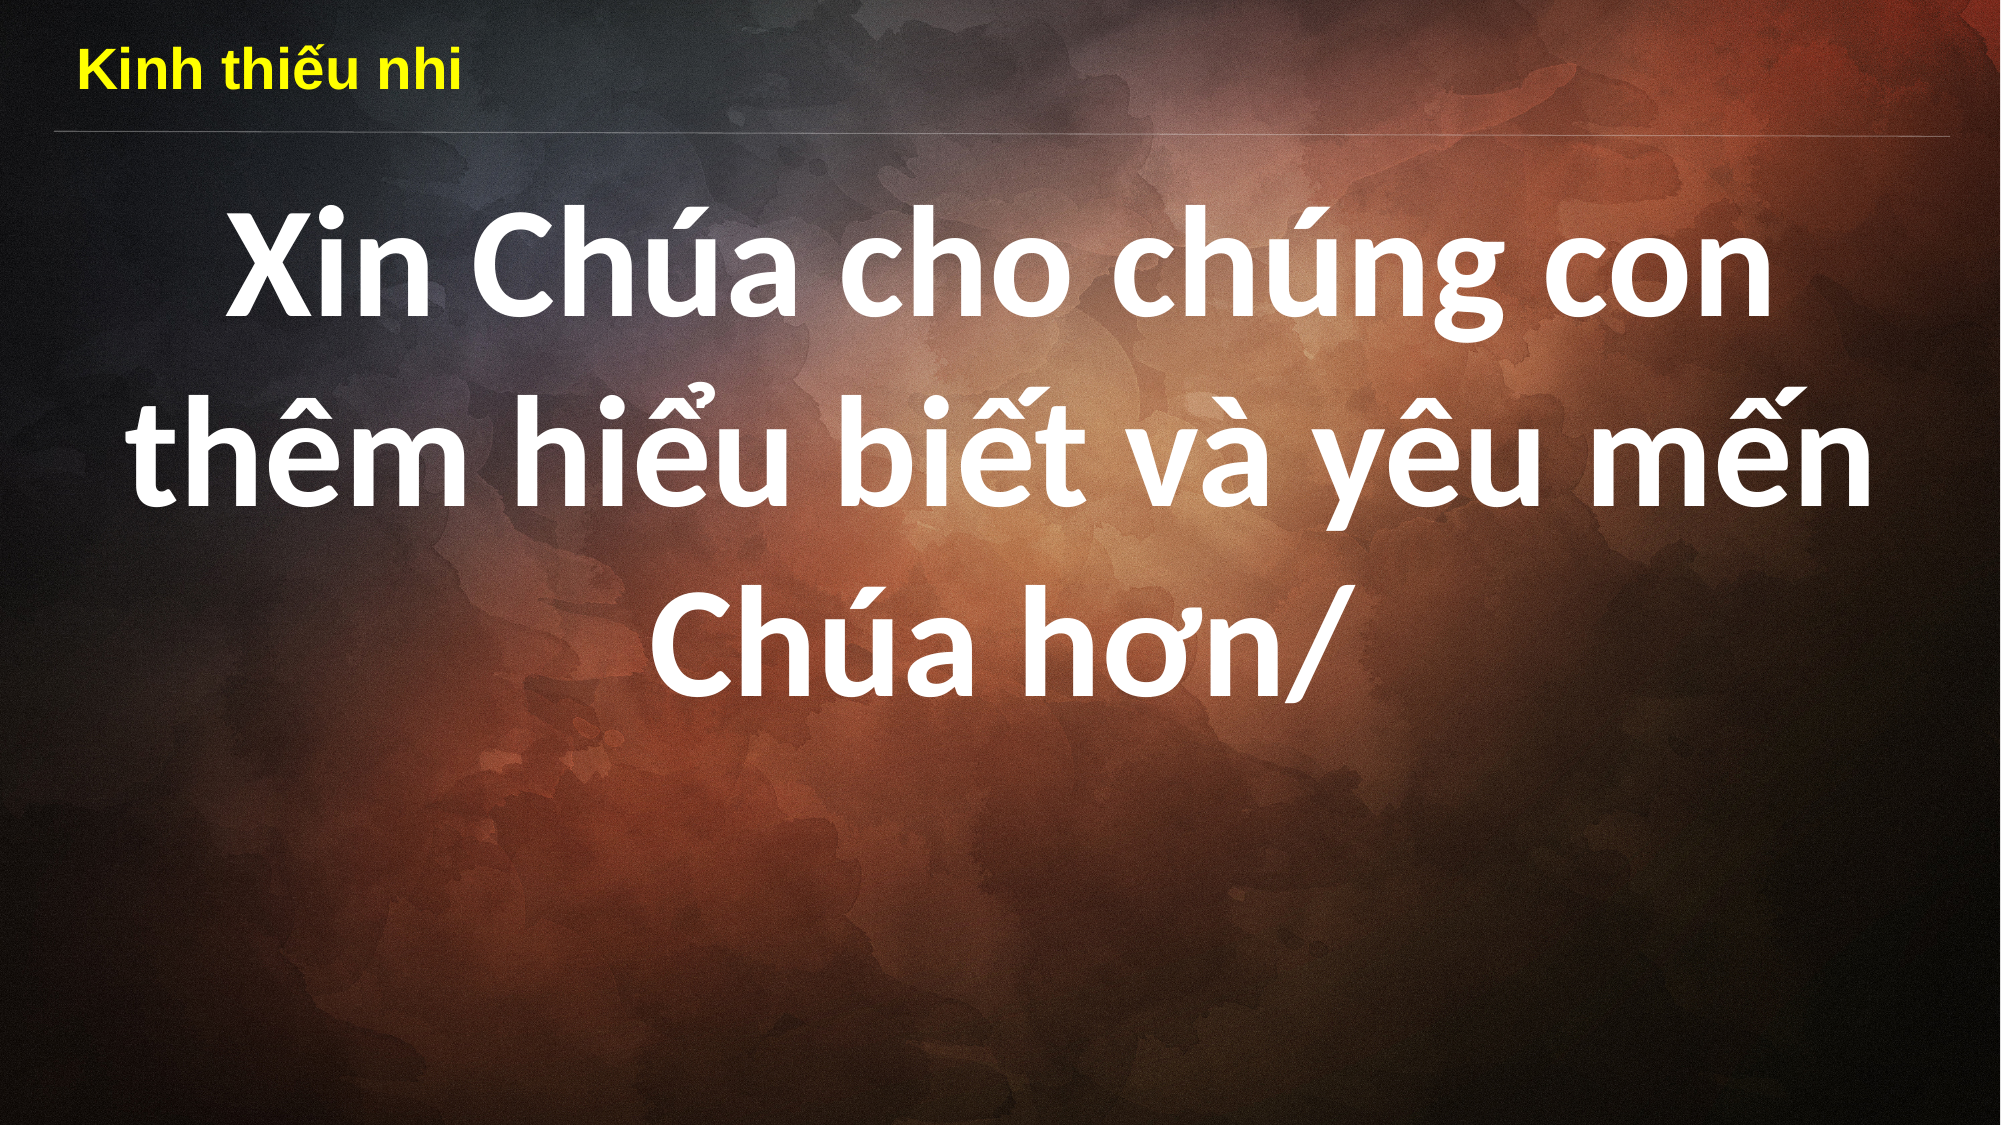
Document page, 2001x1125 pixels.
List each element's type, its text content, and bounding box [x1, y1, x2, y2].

text_box Xin Chúa cho chúng con thêm hiểu biết và yêu mến Chúa hơn/ [53, 150, 1950, 736]
picture [0, 0, 2001, 1125]
subtitle Kinh thiếu nhi [53, 31, 487, 118]
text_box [53, 131, 1950, 137]
